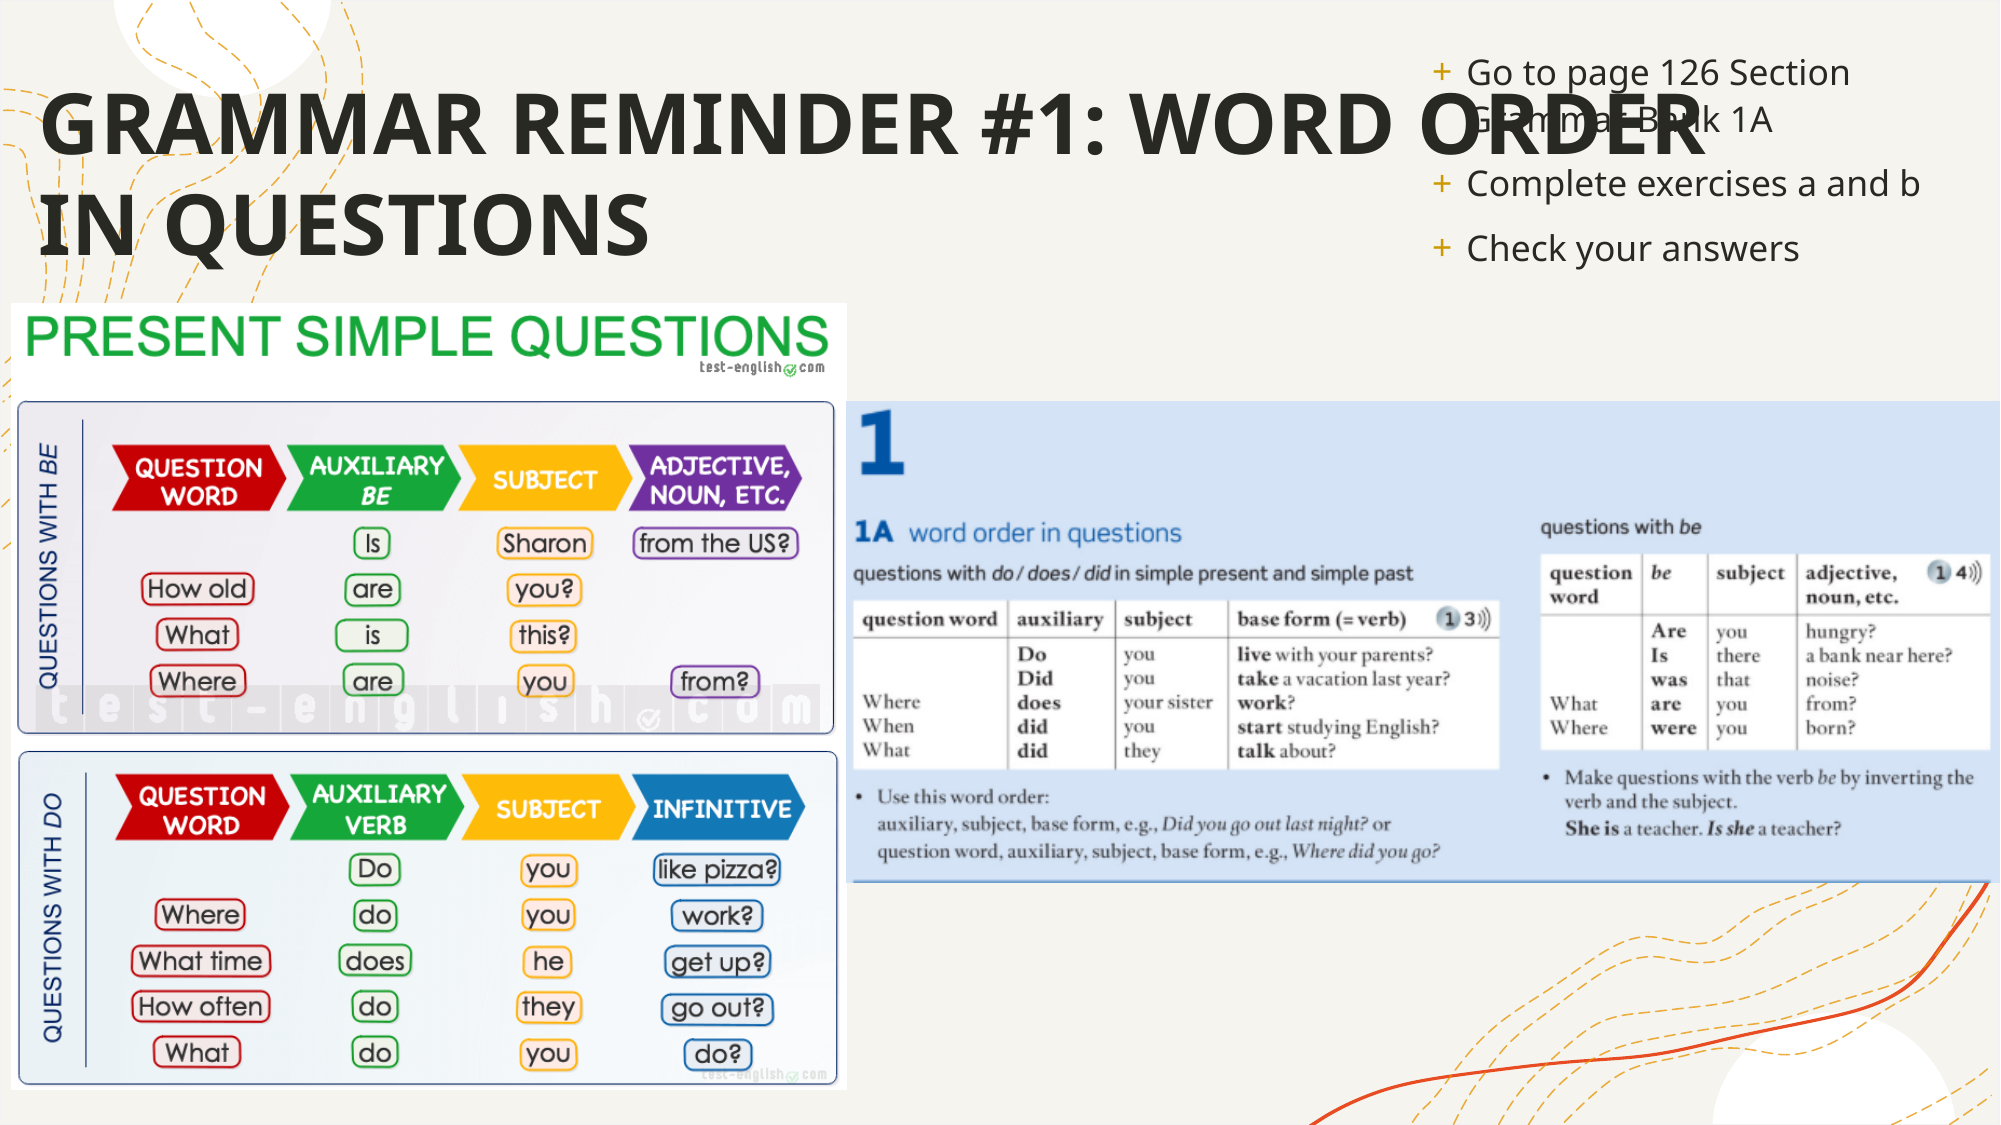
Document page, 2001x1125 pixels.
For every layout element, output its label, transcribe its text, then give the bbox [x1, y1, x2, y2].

title GRAMMAR REMINDER #1: WORD ORDER IN QUESTIONS [23, 62, 1417, 280]
picture [11, 303, 2000, 1090]
list Go to page 126 Section Grammar Bank 1A Complete exercises a and b Check your answers [1417, 38, 2000, 280]
